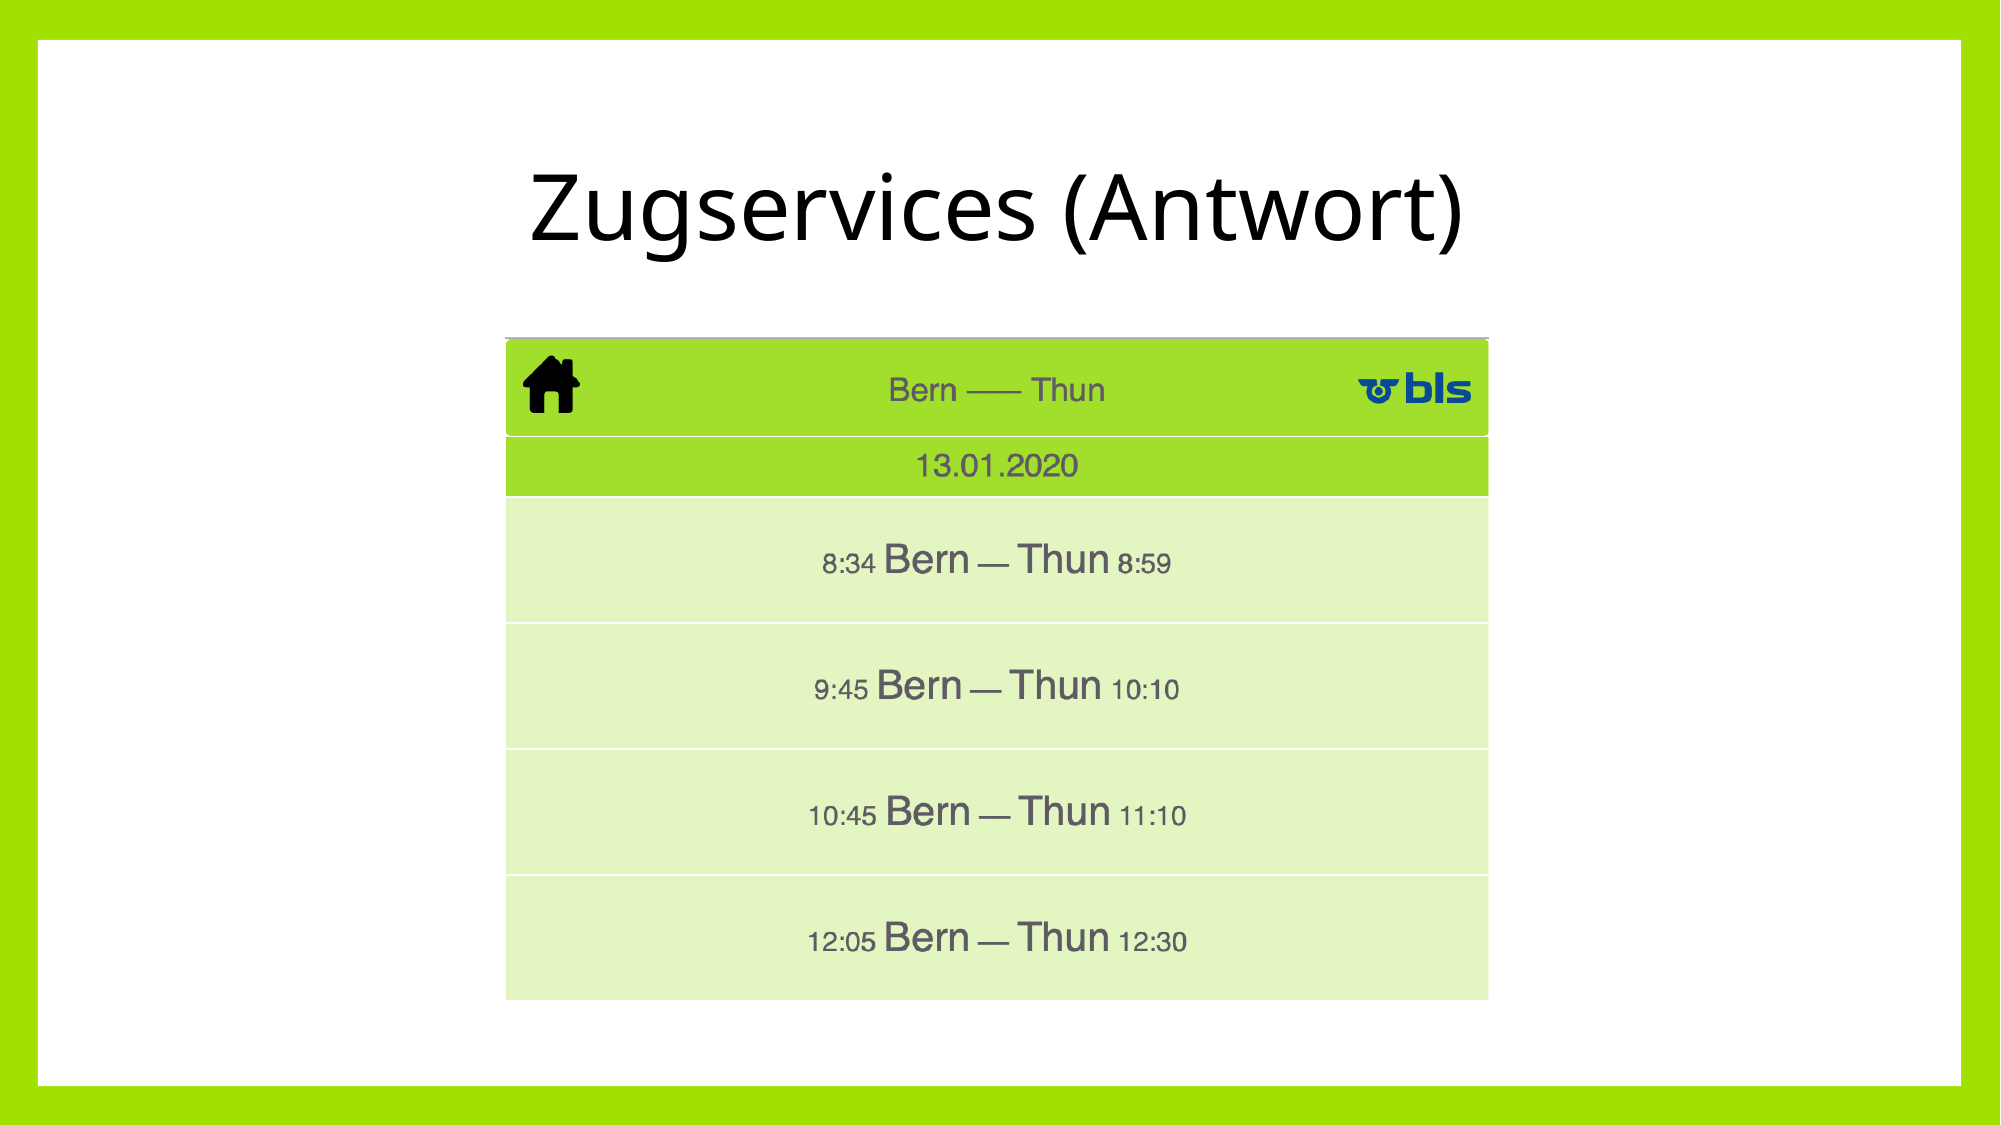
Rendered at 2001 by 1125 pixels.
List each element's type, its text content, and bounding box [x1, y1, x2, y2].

title Zugservices (Antwort) [187, 99, 1808, 323]
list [505, 337, 1490, 1001]
